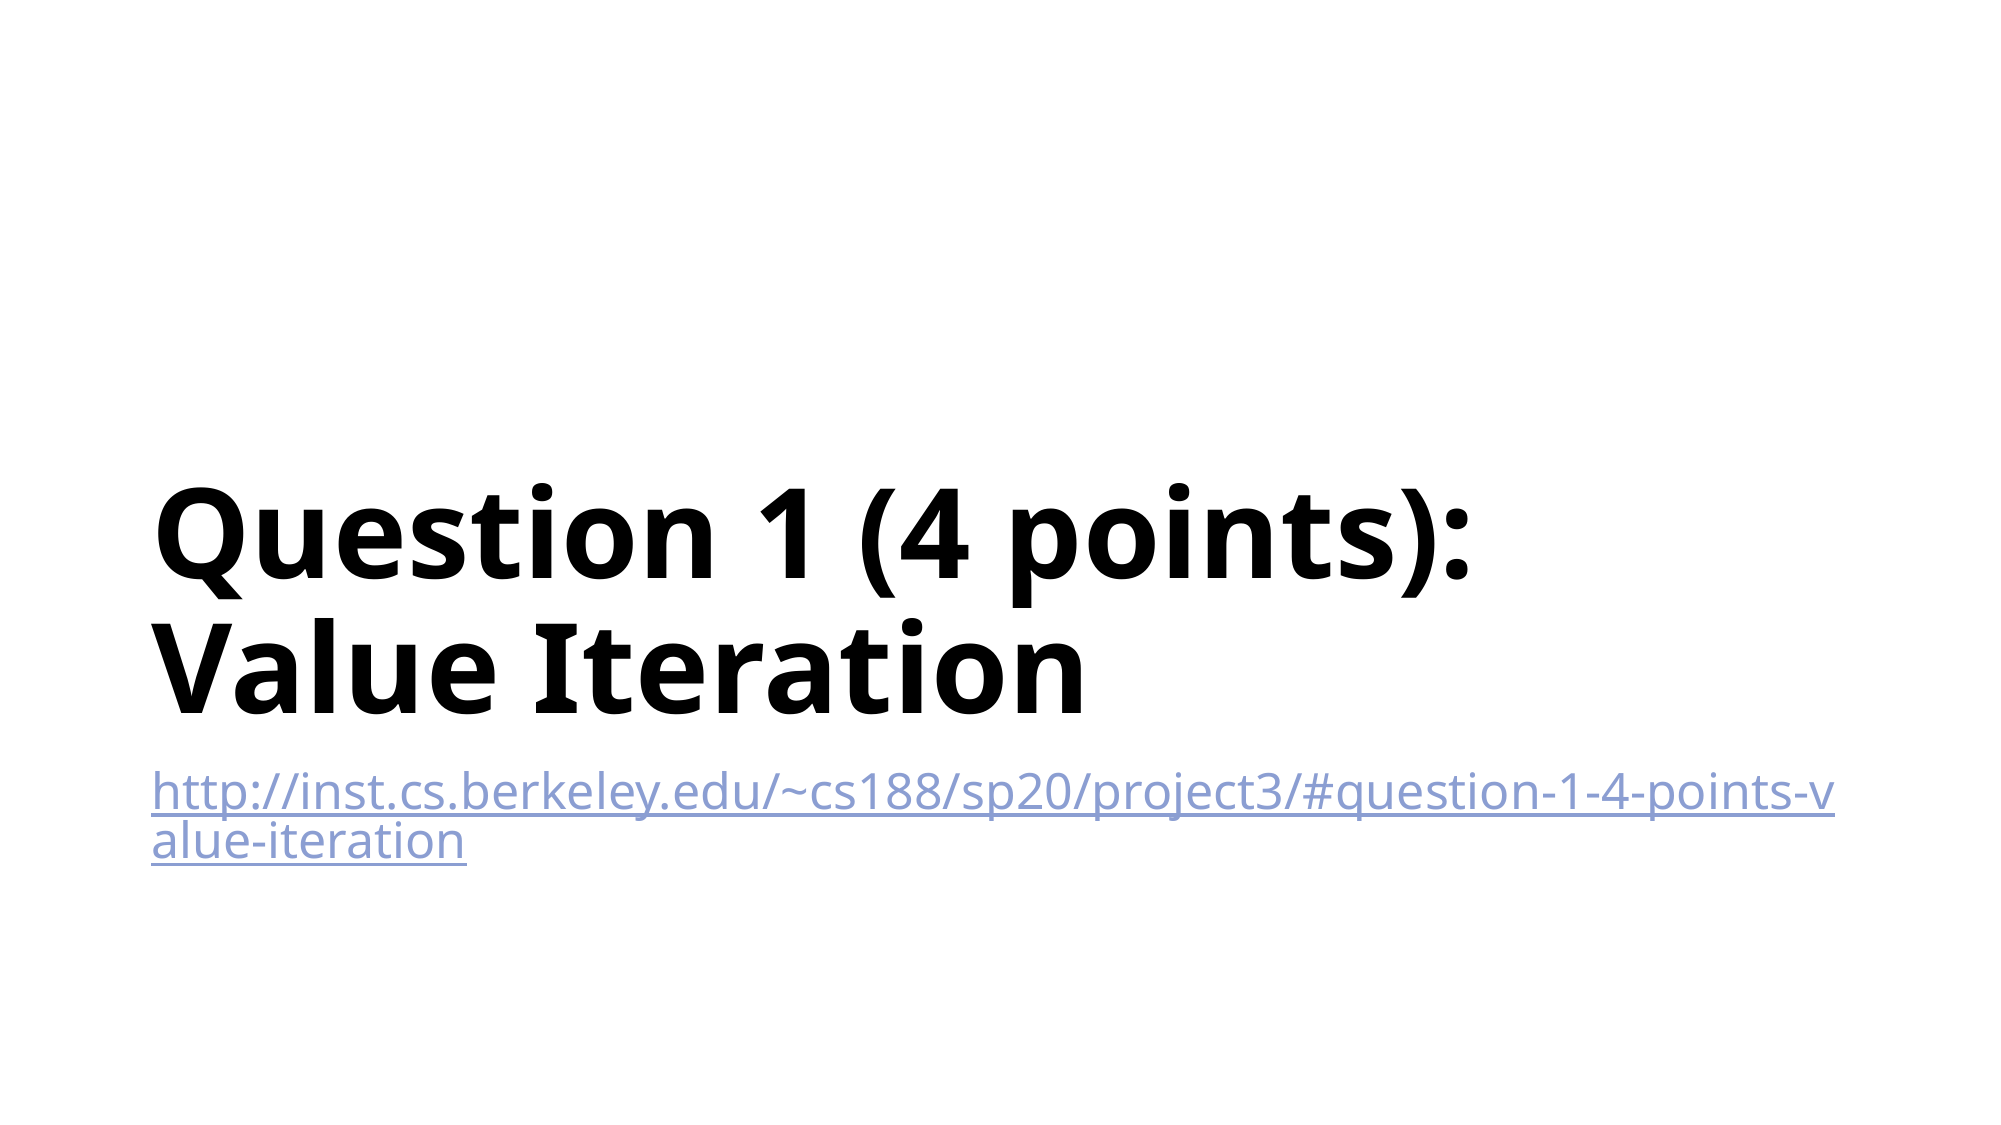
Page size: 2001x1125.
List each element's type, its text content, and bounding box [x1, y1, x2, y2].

title Question 1 (4 points): Value Iteration [136, 280, 1862, 749]
list http://inst.cs.berkeley.edu/~cs188/sp20/project3/#question-1-4-points-value-iteration [136, 752, 1862, 999]
